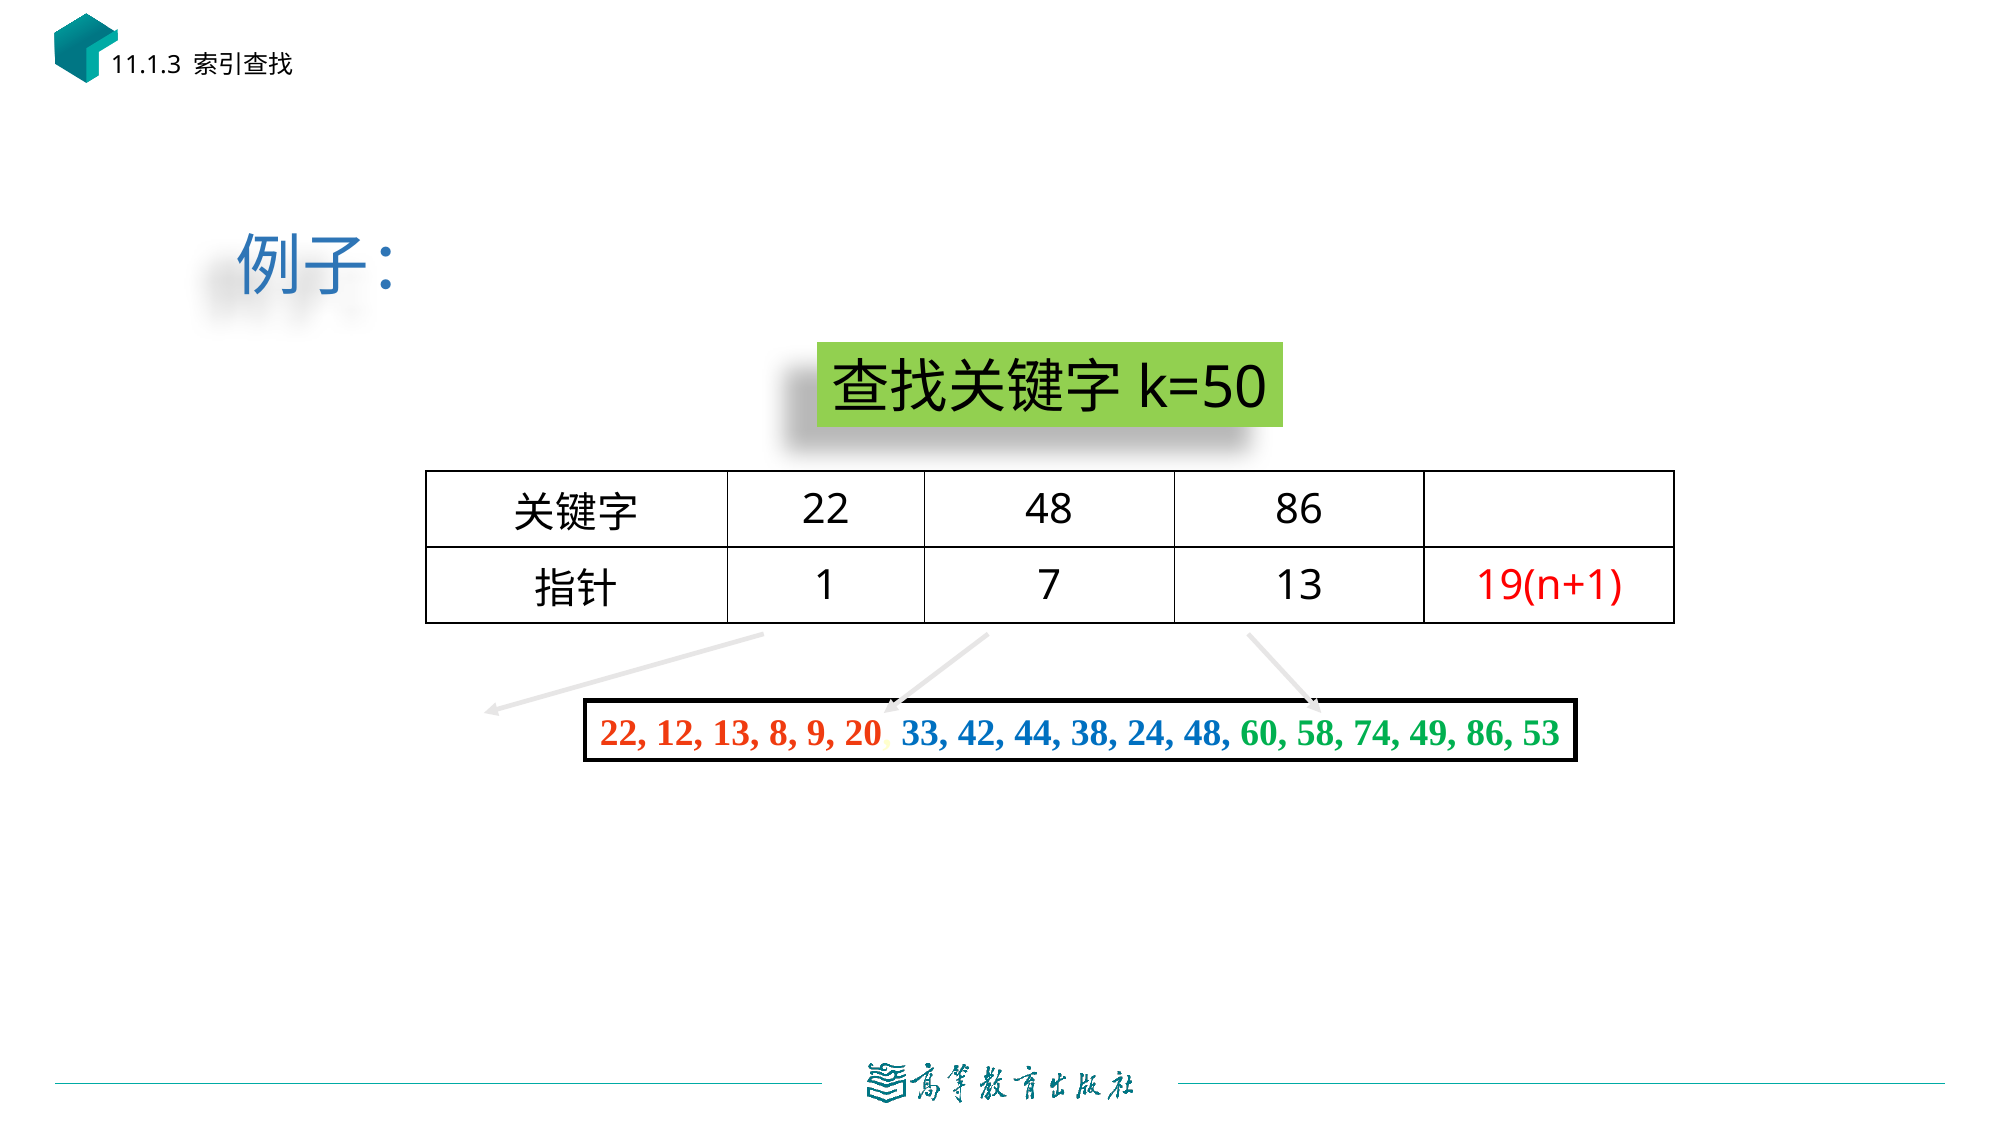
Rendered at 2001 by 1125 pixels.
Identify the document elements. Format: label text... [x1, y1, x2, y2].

text_box [483, 633, 764, 716]
table_cell 1 [728, 548, 924, 622]
table_header 86 [1175, 472, 1423, 546]
table_header 关键字 [427, 472, 727, 546]
table_header 48 [925, 472, 1174, 546]
subtitle 11.1.3 索引查找 [95, 44, 894, 99]
list 例子： [0, 258, 744, 312]
table_cell 19(n+1) [1425, 548, 1673, 622]
table_cell 指针 [427, 548, 727, 622]
text_box 查找关键字k=50 [817, 342, 1283, 427]
table_header 22 [728, 472, 924, 546]
table_header [1425, 472, 1673, 546]
table_cell 13 [1175, 548, 1423, 622]
text_box [883, 633, 989, 713]
table_cell 7 [925, 548, 1174, 622]
text_box [1248, 633, 1322, 713]
picture [867, 1063, 1133, 1103]
text_box 22, 12, 13, 8, 9, 20, 33, 42, 44, 38, 24, 48, 60, 58, 74, 49, 86, 53 [585, 700, 1576, 761]
